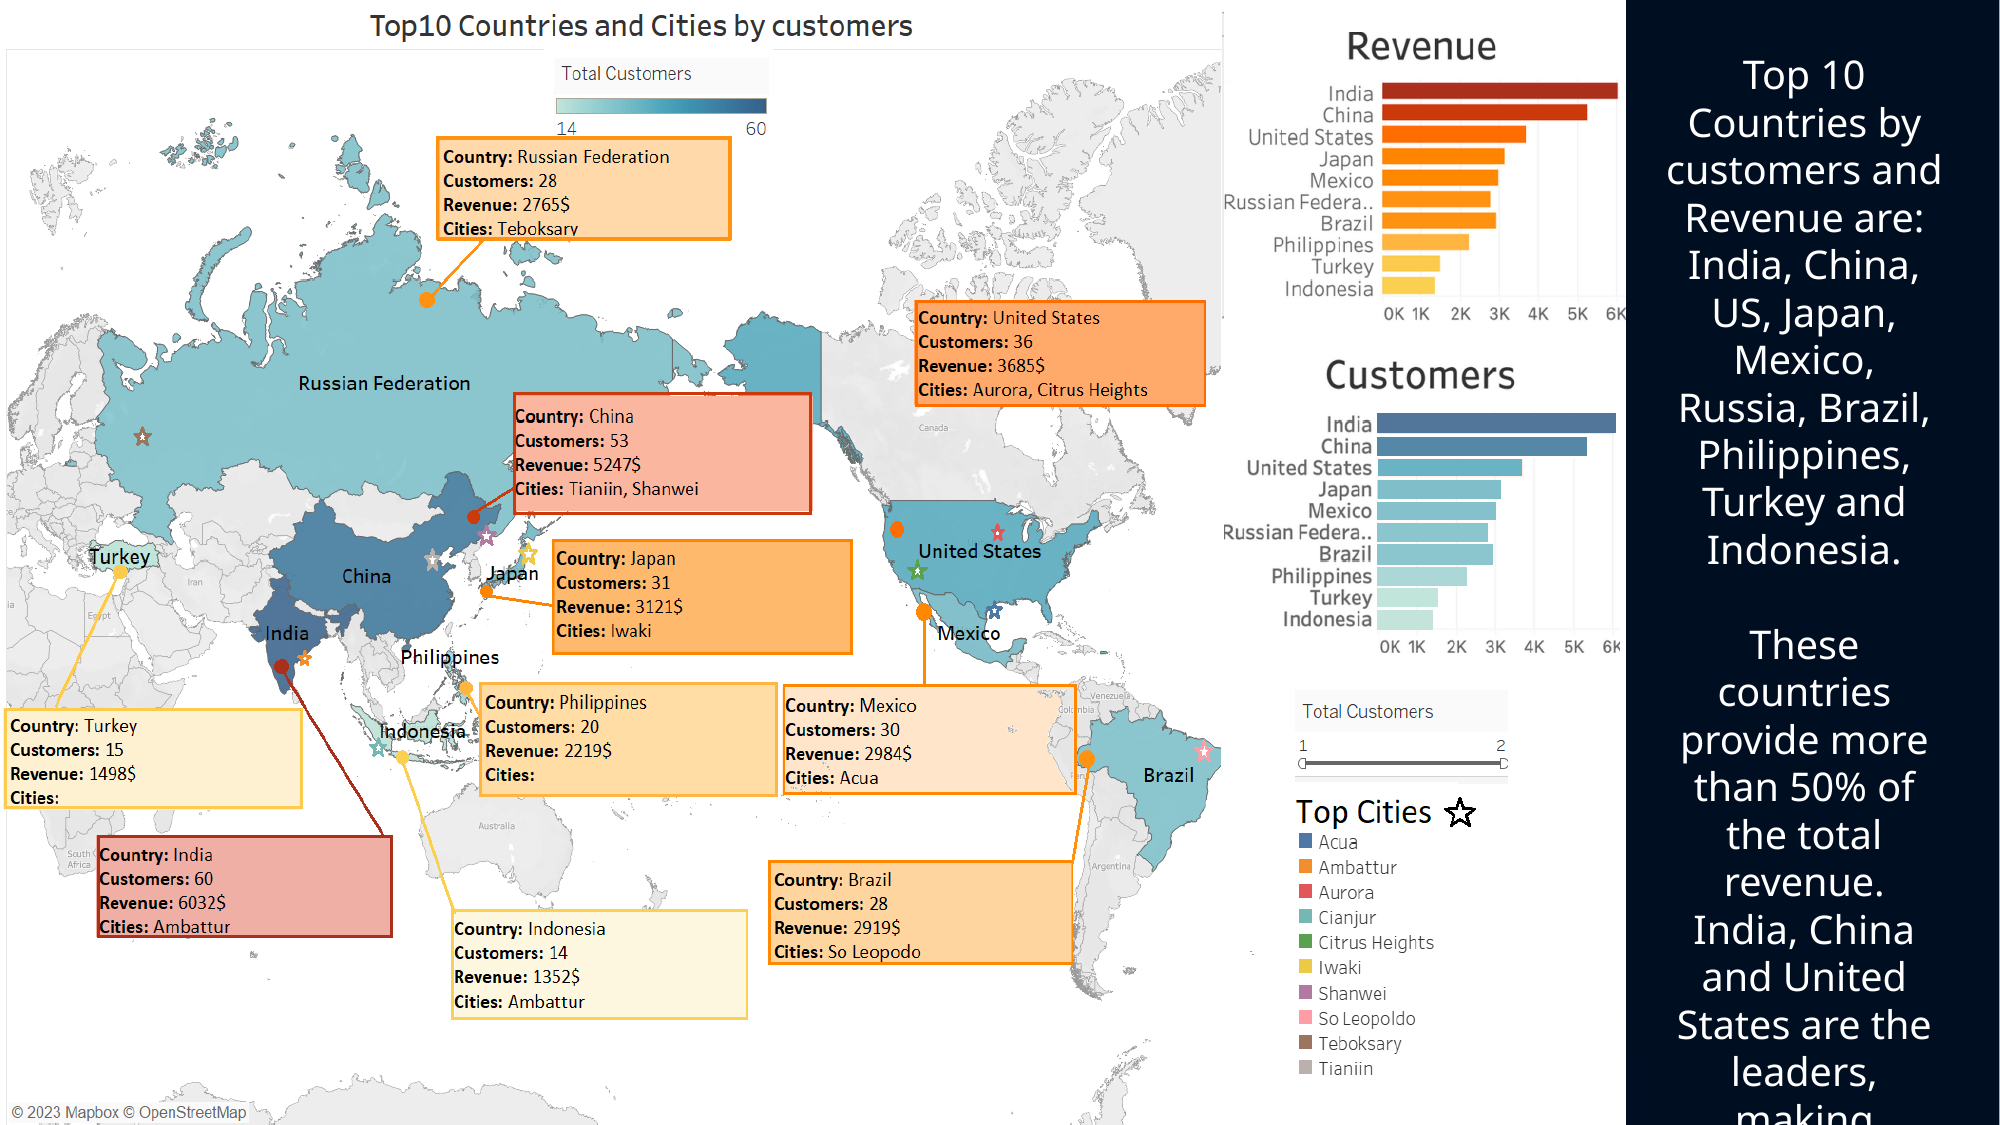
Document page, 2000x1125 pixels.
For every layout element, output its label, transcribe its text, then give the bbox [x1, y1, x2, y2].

text_box Top 10 Countries by customers and Revenue are: India, China, US, Japan, Mexico, Russia, Brazil, Philippines, Turkey and Indonesia. These countries provide more than 50% of the total revenue. India, China and United States are the leaders, making themselves 24% of the global Revenue. [1649, 42, 1960, 1125]
picture [1626, 0, 2000, 1125]
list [0, 0, 1626, 1125]
